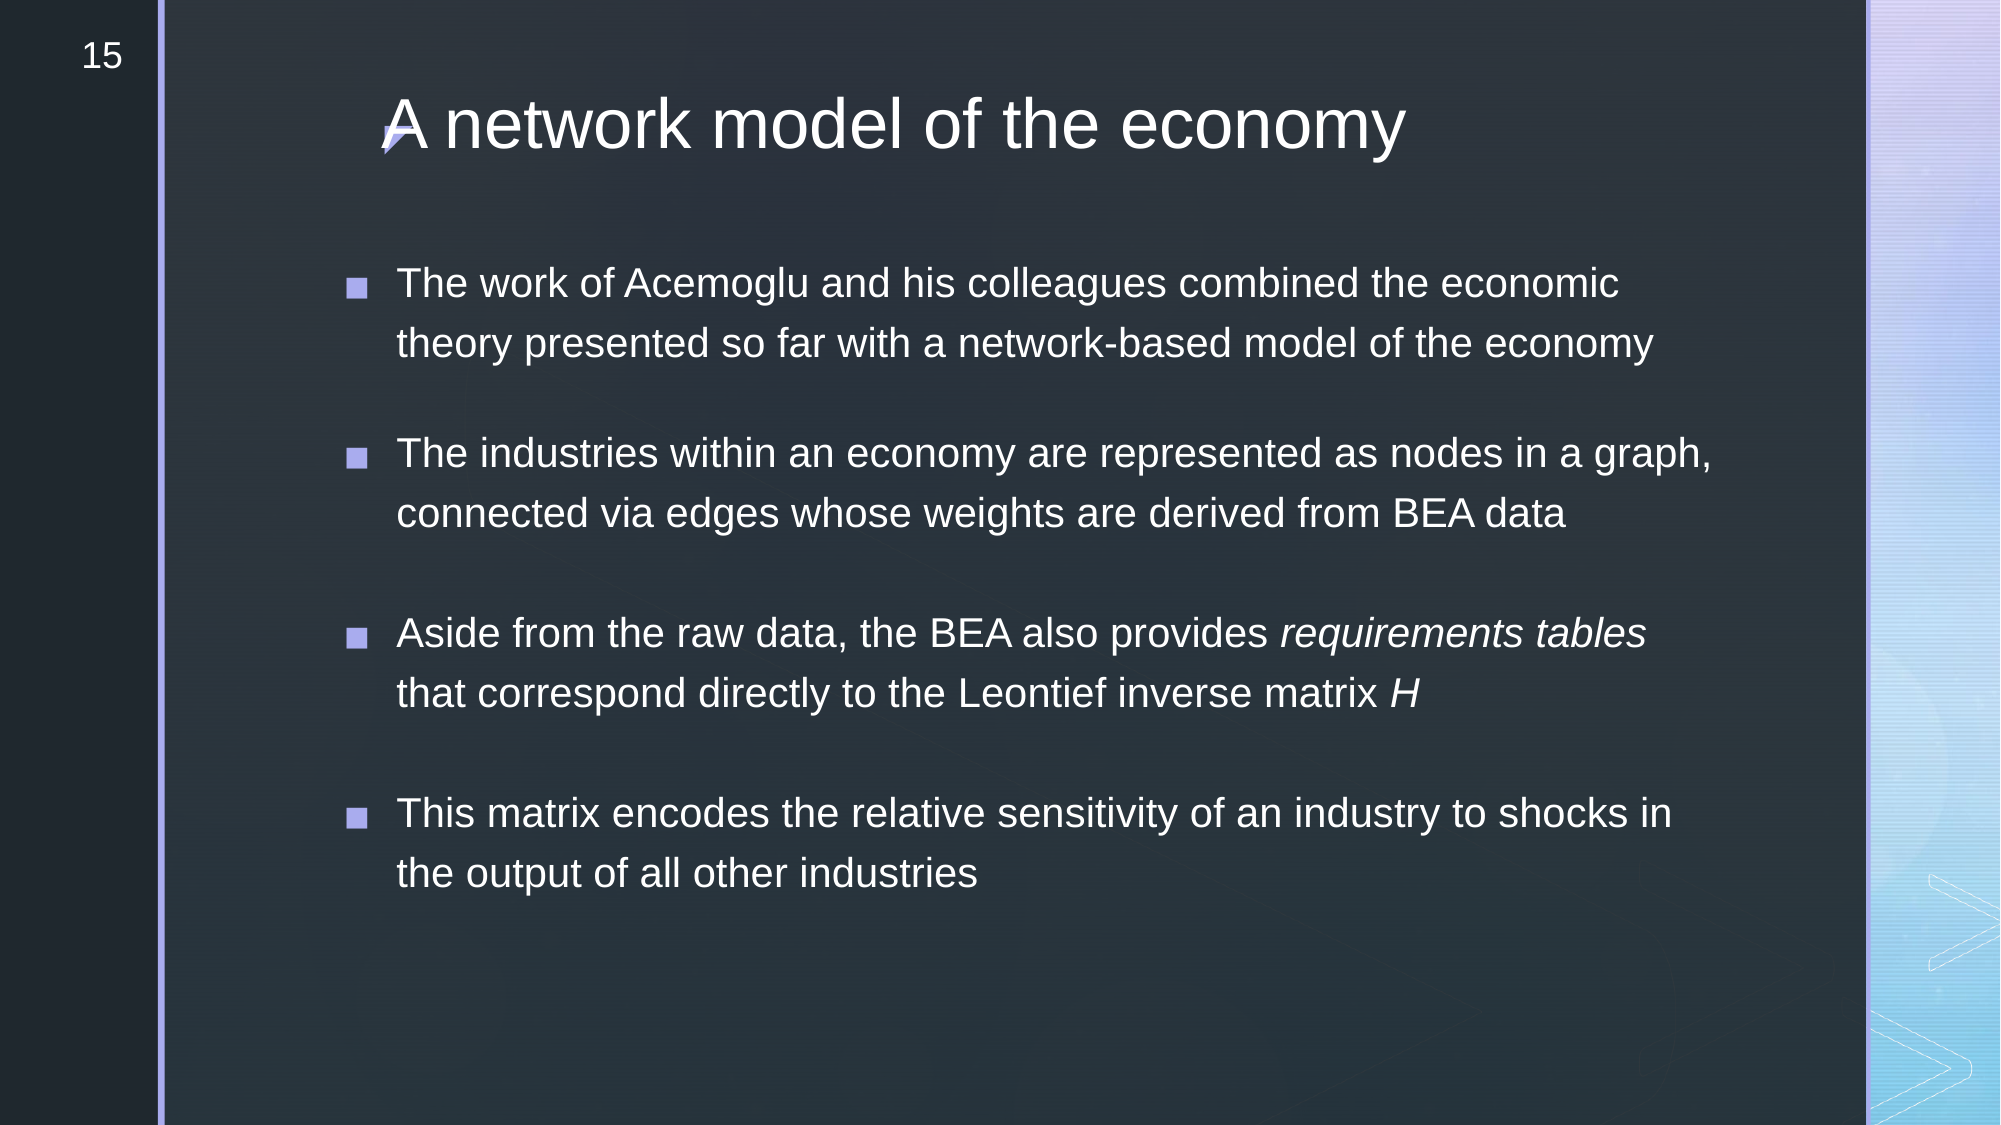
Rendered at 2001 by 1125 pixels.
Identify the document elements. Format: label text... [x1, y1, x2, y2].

picture [1871, 0, 2001, 1125]
list The work of Acemoglu and his colleagues combined the economic theory presented so far with a network-based model of the economy The industries within an economy are represented as nodes in a graph, connected via edges whose weights are derived from BEA data Aside from the raw data, the BEA also provides requirements tables that correspond directly to the Leontief inverse matrix H This matrix encodes the relative sensitivity of an industry to shocks in the output of all other industries [325, 237, 1736, 960]
slide_number ‹#› [25, 26, 131, 80]
title A network model of the economy [366, 79, 1672, 201]
